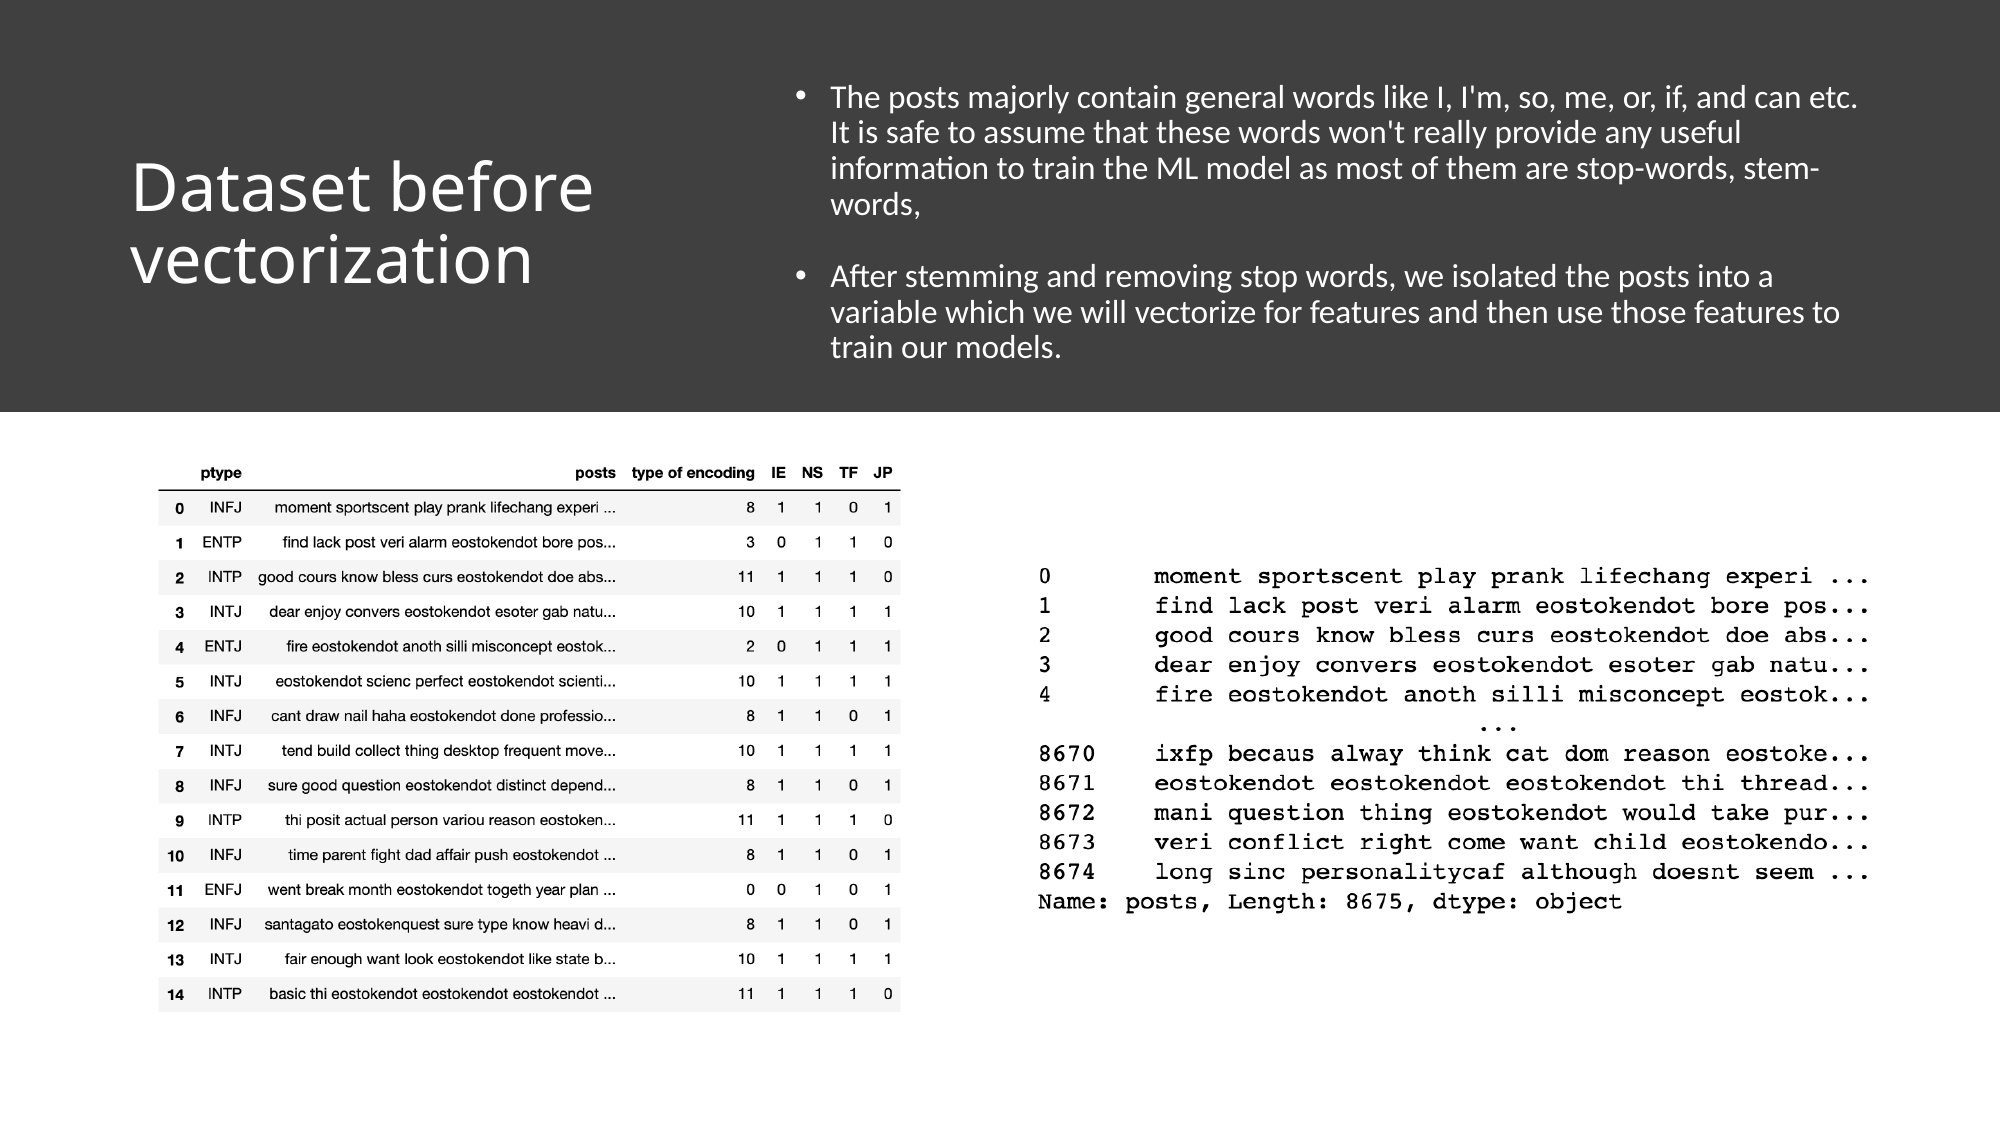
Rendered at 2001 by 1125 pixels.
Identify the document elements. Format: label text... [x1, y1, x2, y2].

title Dataset before vectorization [115, 71, 715, 381]
picture [148, 457, 922, 1027]
text_box [0, 0, 2000, 413]
list The posts majorly contain general words like I, I'm, so, me, or, if, and can etc. It is safe to assume that these words won't really provide any useful information to train the ML model as most of them are stop-words, stem-words, After stemming and removing stop words, we isolated the posts into a variable which we will vectorize for features and then use those features to train our models. [777, 71, 1885, 381]
picture [1020, 555, 1910, 929]
